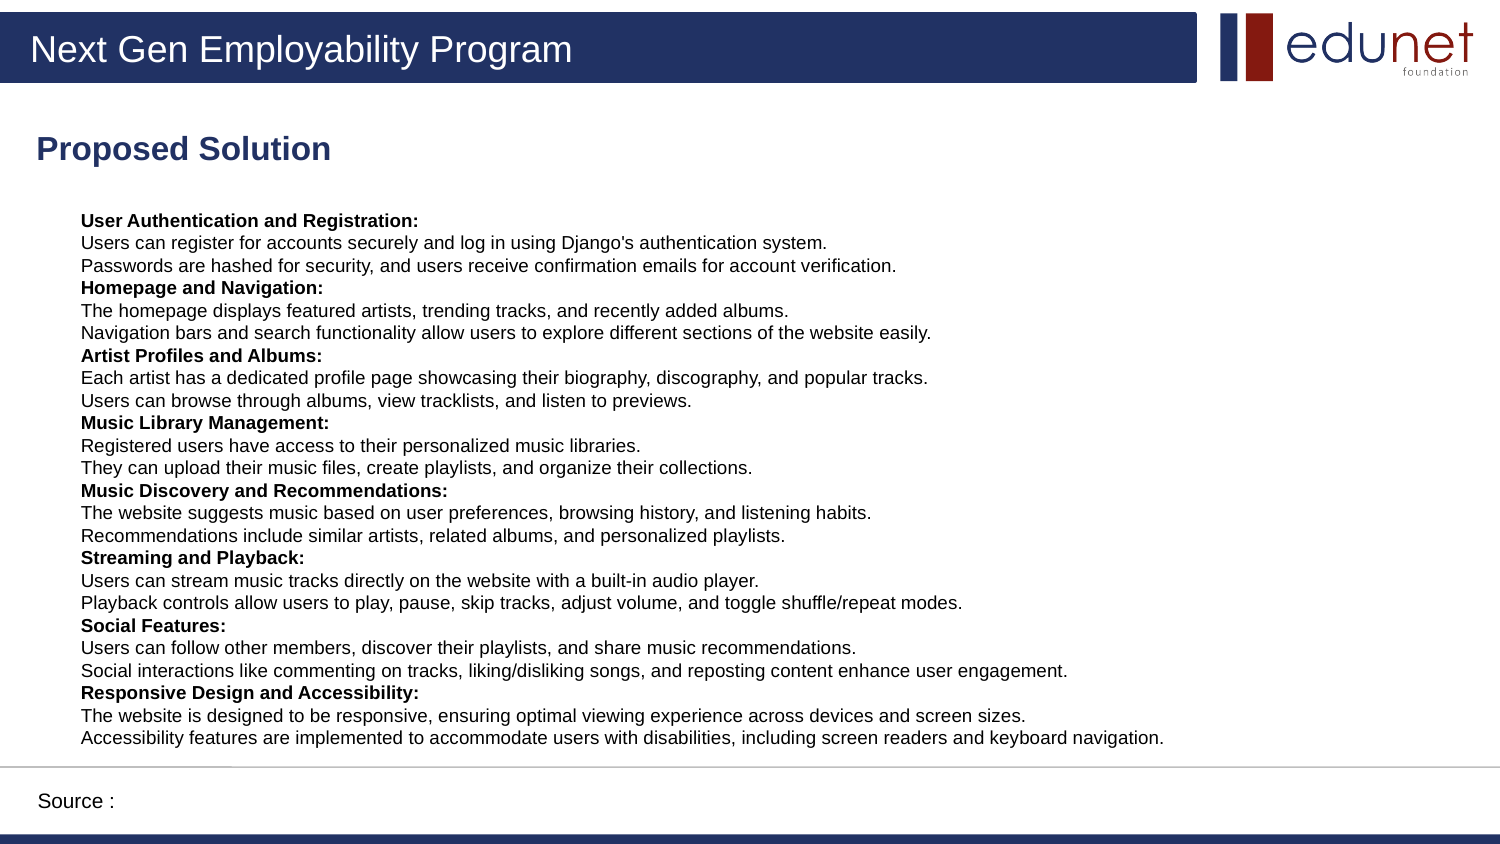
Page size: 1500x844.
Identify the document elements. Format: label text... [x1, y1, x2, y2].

title Proposed Solution [21, 111, 504, 165]
picture [1279, 14, 1482, 83]
text_box Source : [22, 773, 139, 826]
text_box User Authentication and Registration: Users can register for accounts securely and log in using Django's authentication system. Passwords are hashed for security, and users receive confirmation emails for account verification. Homepage and Navigation: The homepage displays featured artists, trending tracks, and recently added albums. Navigation bars and search functionality allow users to explore different sections of the website easily. Artist Profiles and Albums: Each artist has a dedicated profile page showcasing their biography, discography, and popular tracks. Users can browse through albums, view tracklists, and listen to previews. Music Library Management: Registered users have access to their personalized music libraries. They can upload their music files, create playlists, and organize their collections. Music Discovery and Recommendations: The website suggests music based on user preferences, browsing history, and listening habits. Recommendations include similar artists, related albums, and personalized playlists. Streaming and Playback: Users can stream music tracks directly on the website with a built-in audio player. Playback controls allow users to play, pause, skip tracks, adjust volume, and toggle shuffle/repeat modes. Social Features: Users can follow other members, discover their playlists, and share music recommendations. Social interactions like commenting on tracks, liking/disliking songs, and reposting content enhance user engagement. Responsive Design and Accessibility: The website is designed to be responsive, ensuring optimal viewing experience across devices and screen sizes. Accessibility features are implemented to accommodate users with disabilities, including screen readers and keyboard navigation. [65, 200, 1407, 779]
